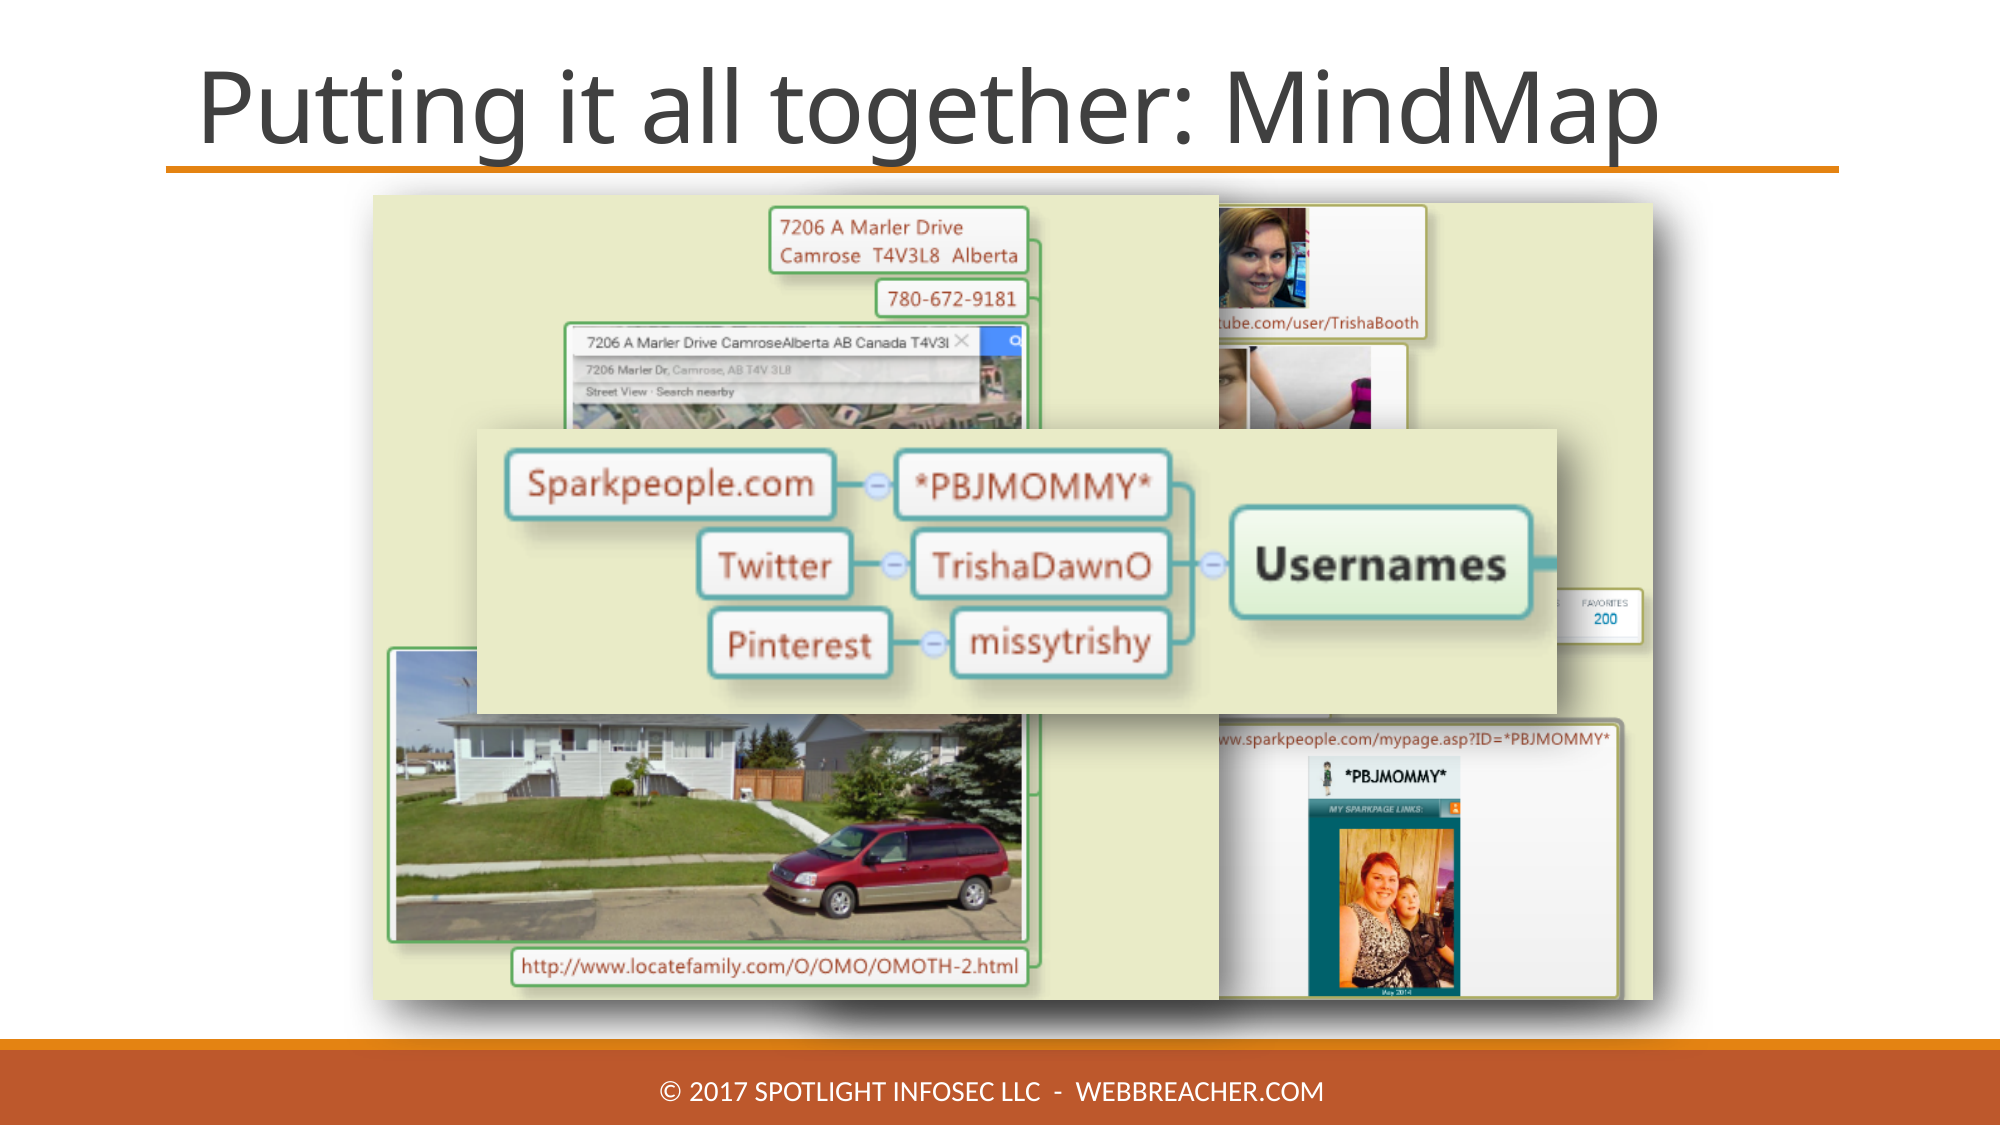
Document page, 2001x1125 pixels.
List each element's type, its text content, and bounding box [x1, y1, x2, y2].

footer © 2017 Spotlight Infosec LLC - WebBreacher.com [441, 1059, 1543, 1120]
picture [373, 194, 1653, 1001]
title Putting it all together: MindMap [180, 47, 1830, 172]
